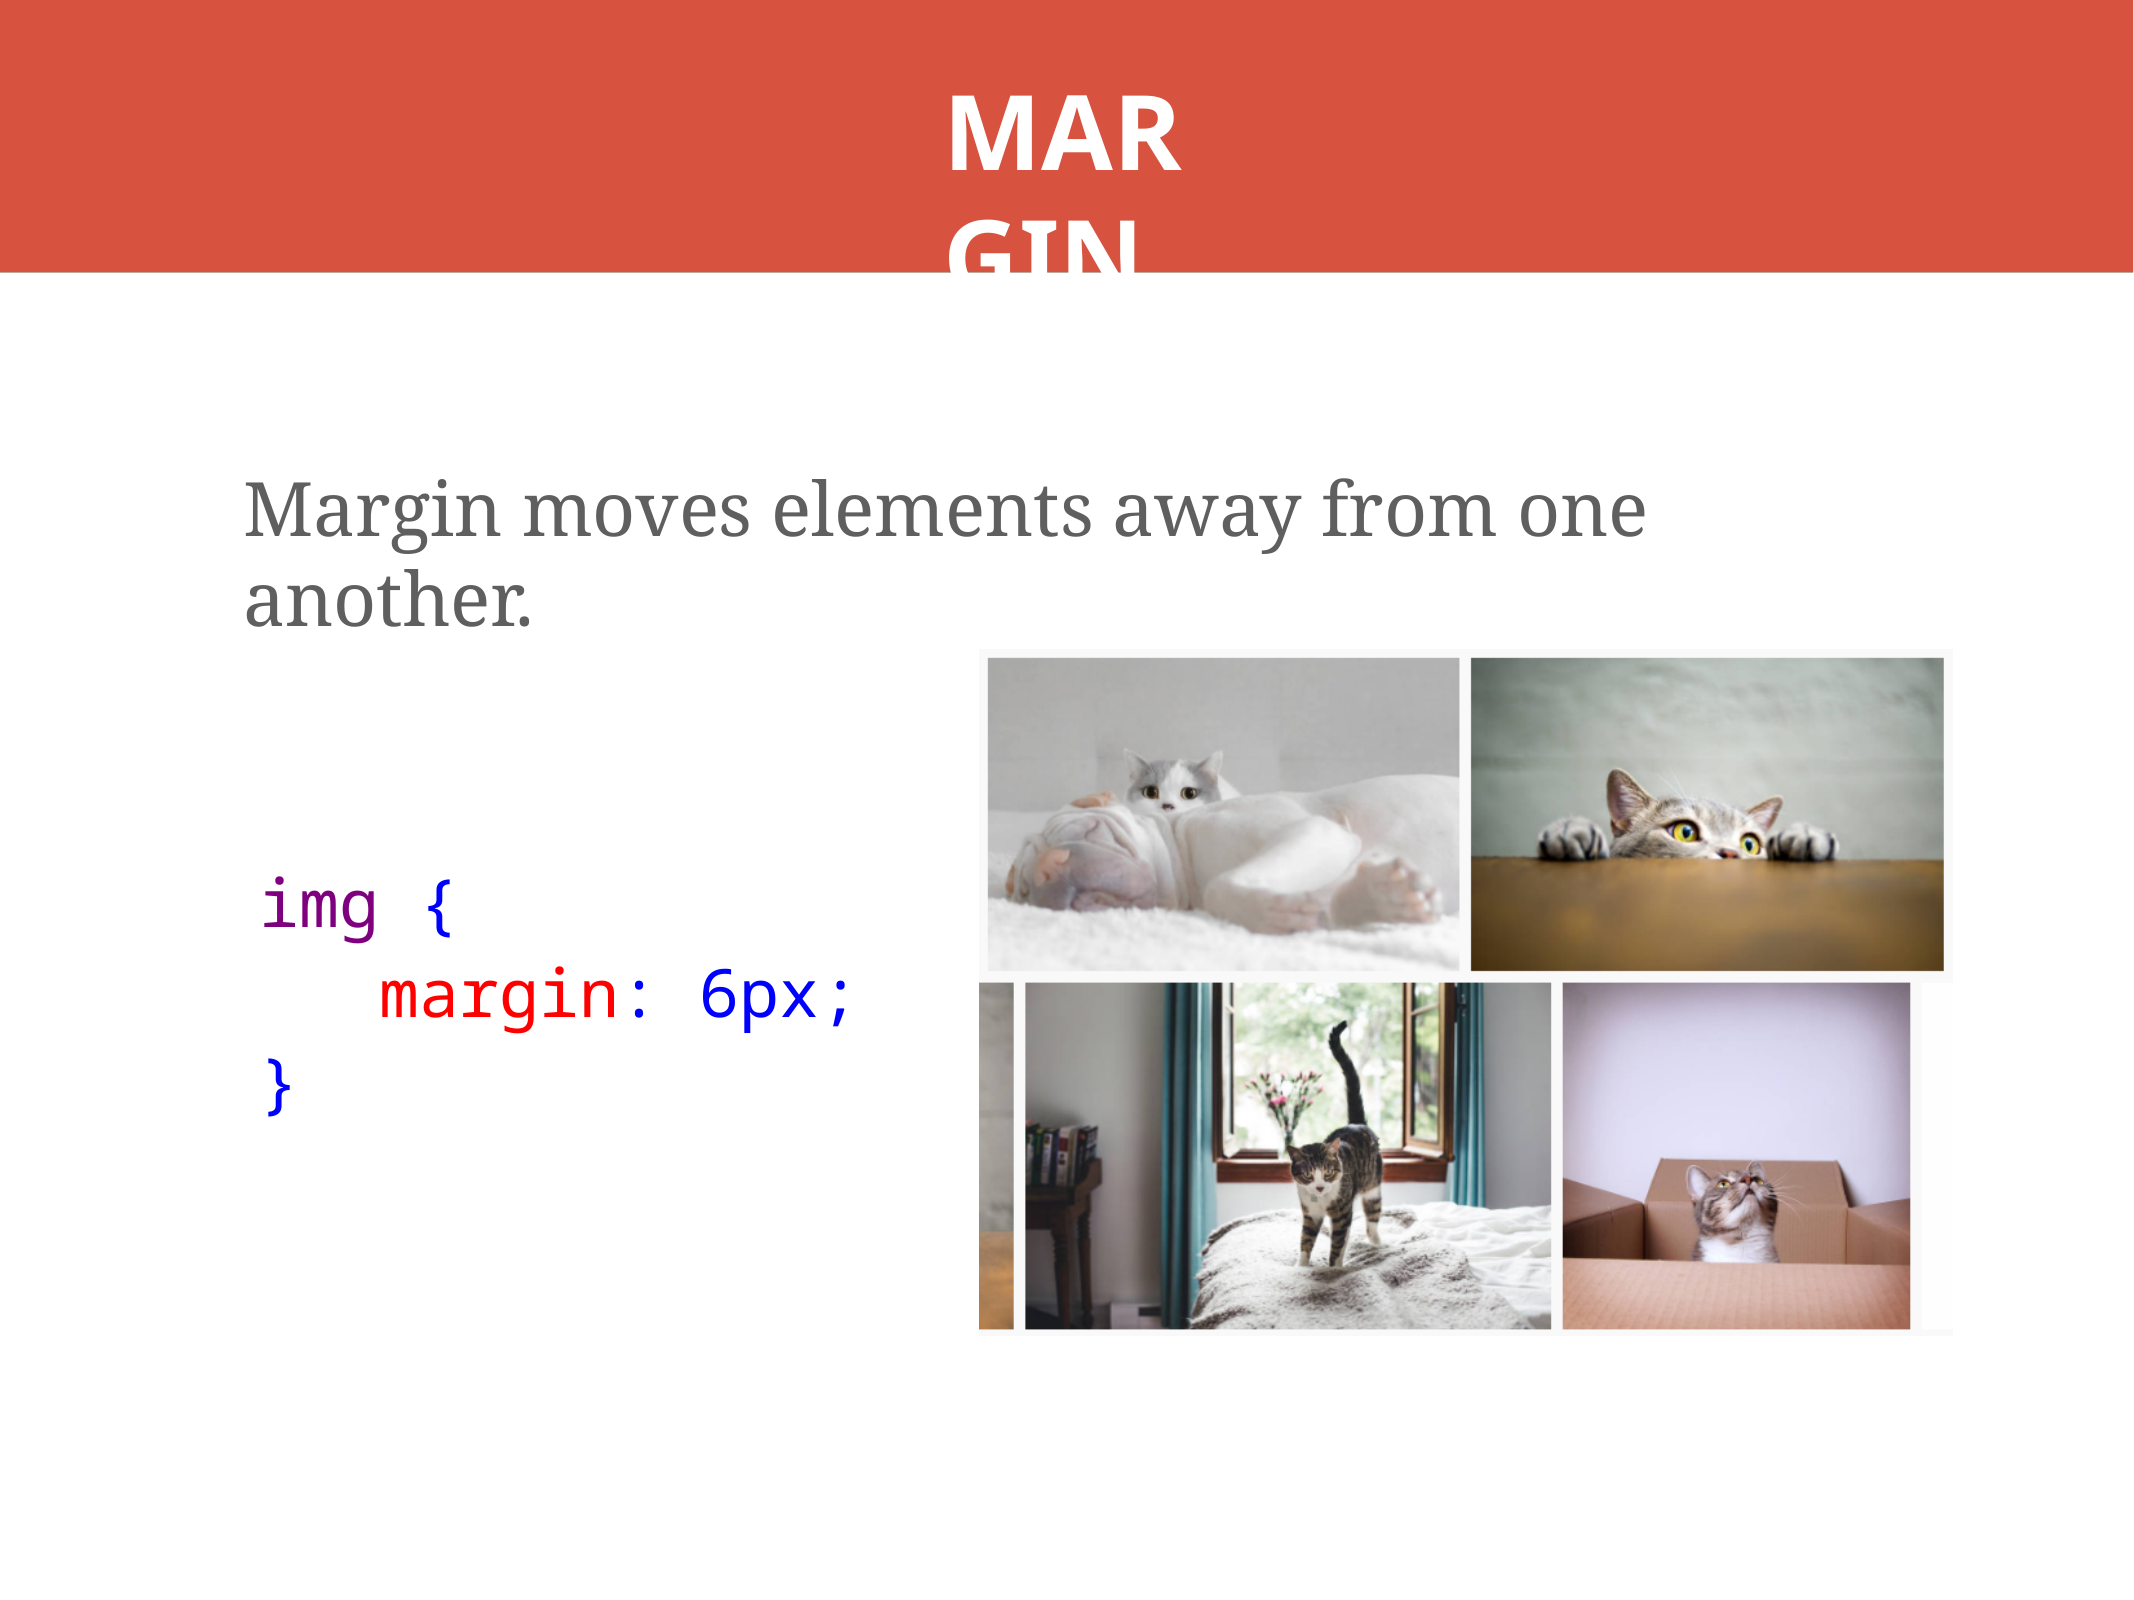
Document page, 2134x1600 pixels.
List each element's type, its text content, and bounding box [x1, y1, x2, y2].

text_box img { margin: 6px; } [242, 853, 973, 1128]
title MARGIN [941, 66, 1192, 334]
picture [978, 649, 1954, 1336]
text_box [0, 0, 2134, 273]
text_box Margin moves elements away from one another. [241, 383, 1926, 1000]
